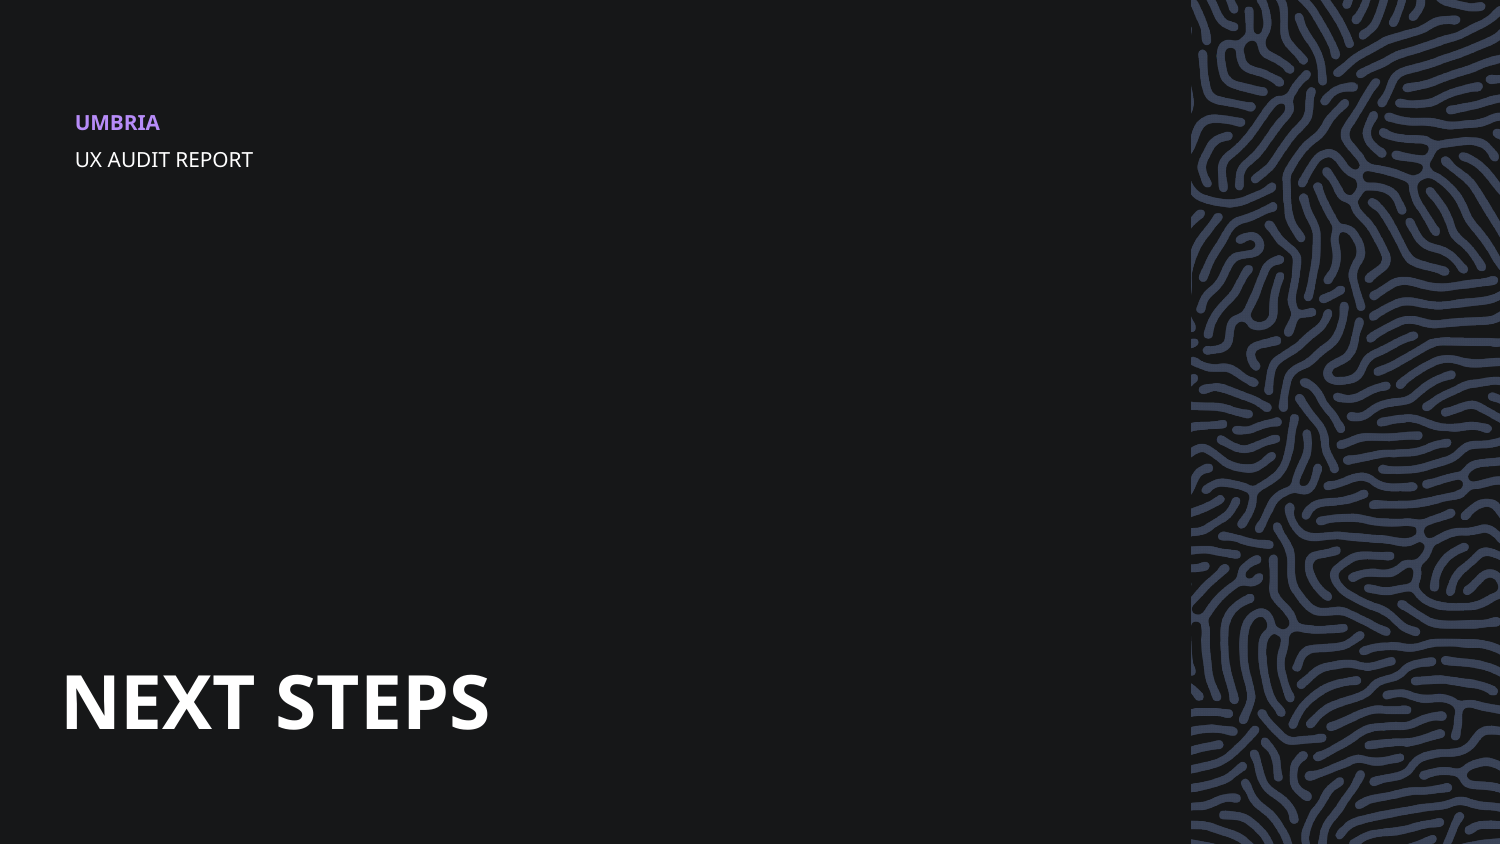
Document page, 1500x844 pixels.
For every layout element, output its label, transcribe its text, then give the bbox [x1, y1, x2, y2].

picture [1190, 0, 1500, 844]
text_box UMBRIA UX AUDIT REPORT [59, 82, 272, 187]
text_box NEXT STEPS [45, 621, 775, 760]
